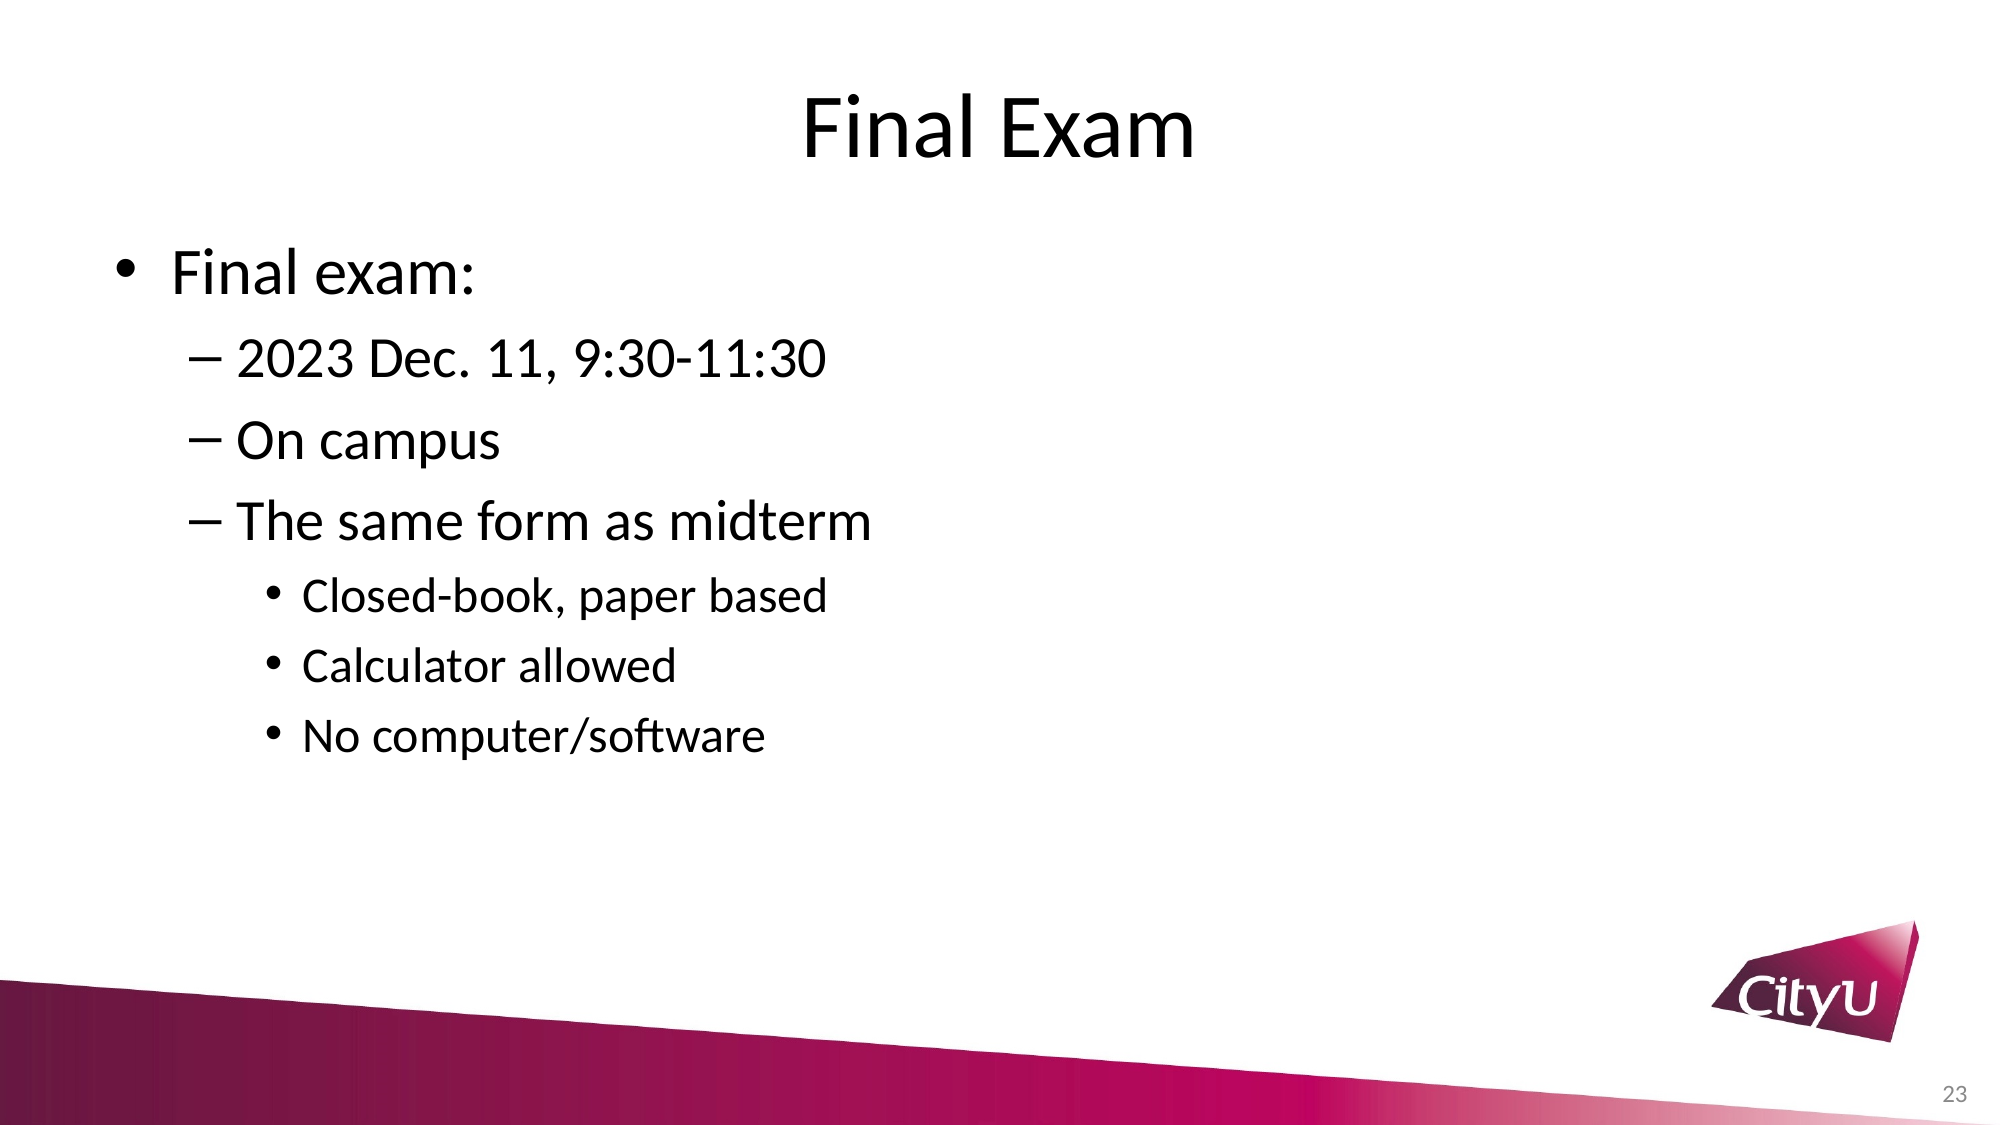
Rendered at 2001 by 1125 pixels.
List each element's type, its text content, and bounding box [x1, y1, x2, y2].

title Final Exam [99, 45, 1900, 197]
picture [0, 0, 2001, 1125]
list Final exam: 2023 Dec. 11, 9:30-11:30 On campus The same form as midterm Closed-book, paper based Calculator allowed No computer/software [99, 219, 1900, 1047]
slide_number 23 [1767, 1070, 1983, 1115]
